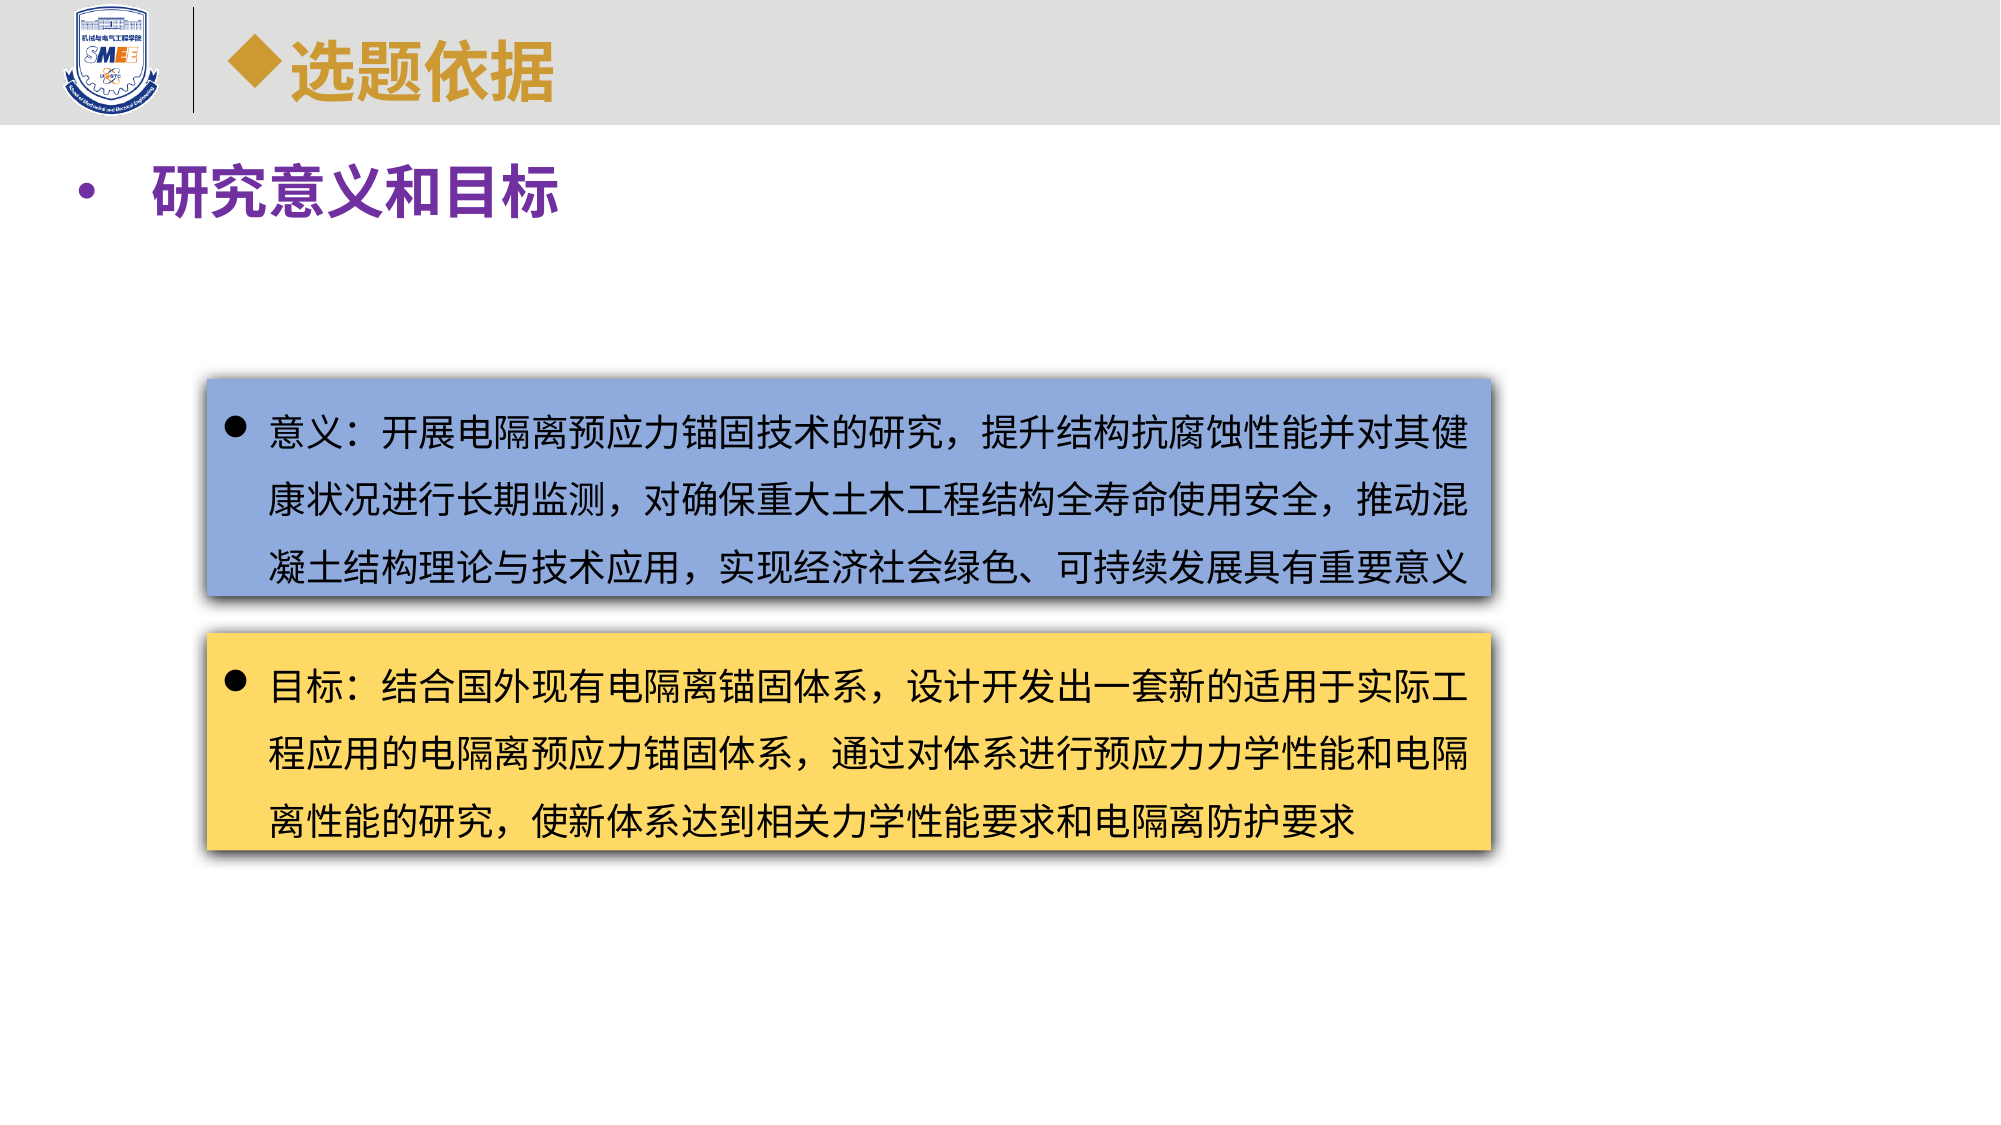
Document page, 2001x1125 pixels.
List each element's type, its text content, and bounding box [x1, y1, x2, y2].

picture [0, 0, 2000, 125]
text_box 意义：开展电隔离预应力锚固技术的研究，提升结构抗腐蚀性能并对其健康状况进行长期监测，对确保重大土木工程结构全寿命使用安全，推动混凝土结构理论与技术应用，实现经济社会绿色、可持续发展具有重要意义 [206, 379, 1491, 597]
text_box 目标：结合国外现有电隔离锚固体系，设计开发出一套新的适用于实际工程应用的电隔离预应力锚固体系，通过对体系进行预应力力学性能和电隔离性能的研究，使新体系达到相关力学性能要求和电隔离防护要求 [206, 633, 1491, 851]
text_box 研究意义和目标 [61, 147, 1934, 233]
text_box 选题依据 [208, 22, 572, 118]
